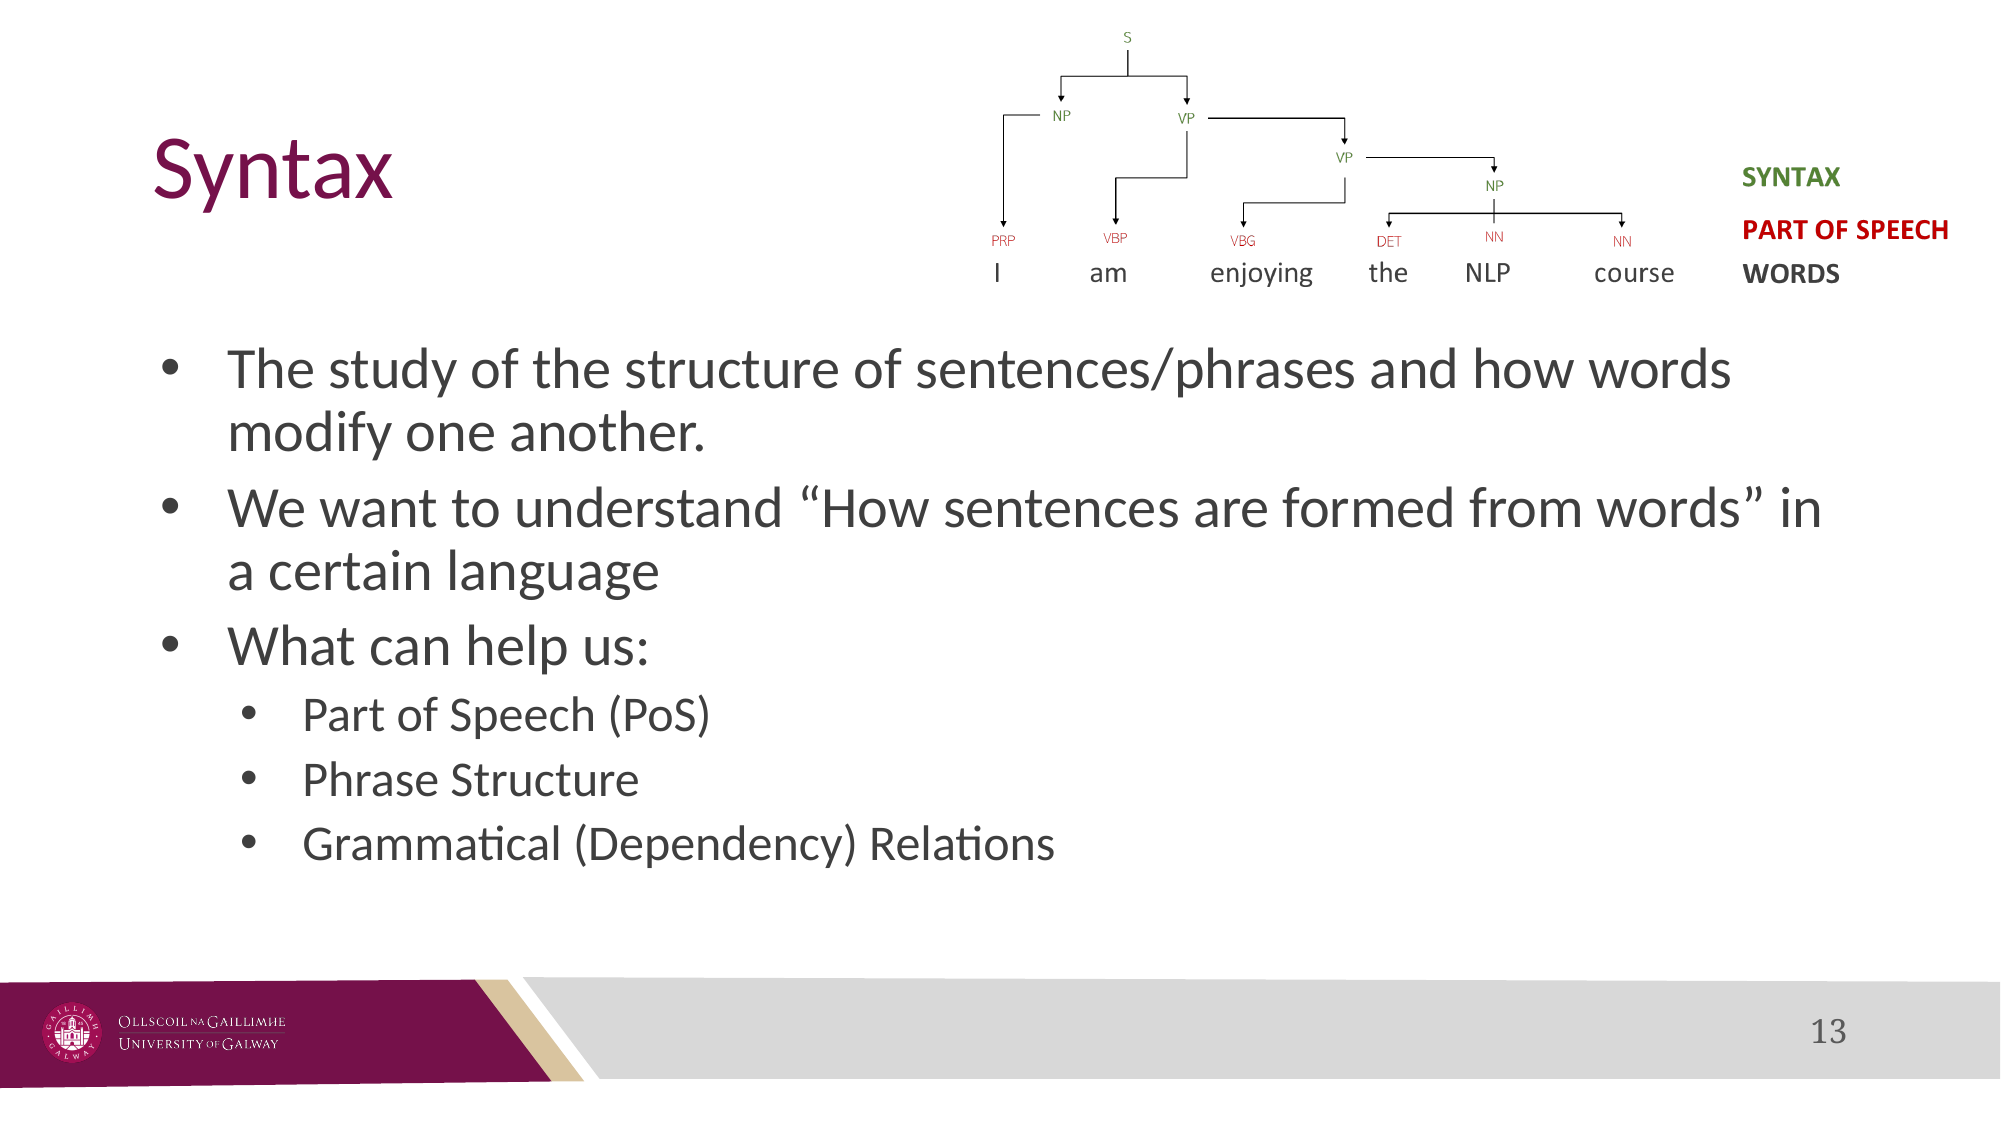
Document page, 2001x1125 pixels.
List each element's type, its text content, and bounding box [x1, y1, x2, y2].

list The study of the structure of sentences/phrases and how words modify one another. We want to understand “How sentences are formed from words” in a certain language What can help us: Part of Speech (PoS) Phrase Structure Grammatical (Dependency) Relations [137, 323, 1863, 925]
title Syntax [137, 59, 969, 278]
footer ‹#› [1187, 1002, 1863, 1063]
picture [974, 23, 1976, 309]
picture [42, 1002, 285, 1063]
